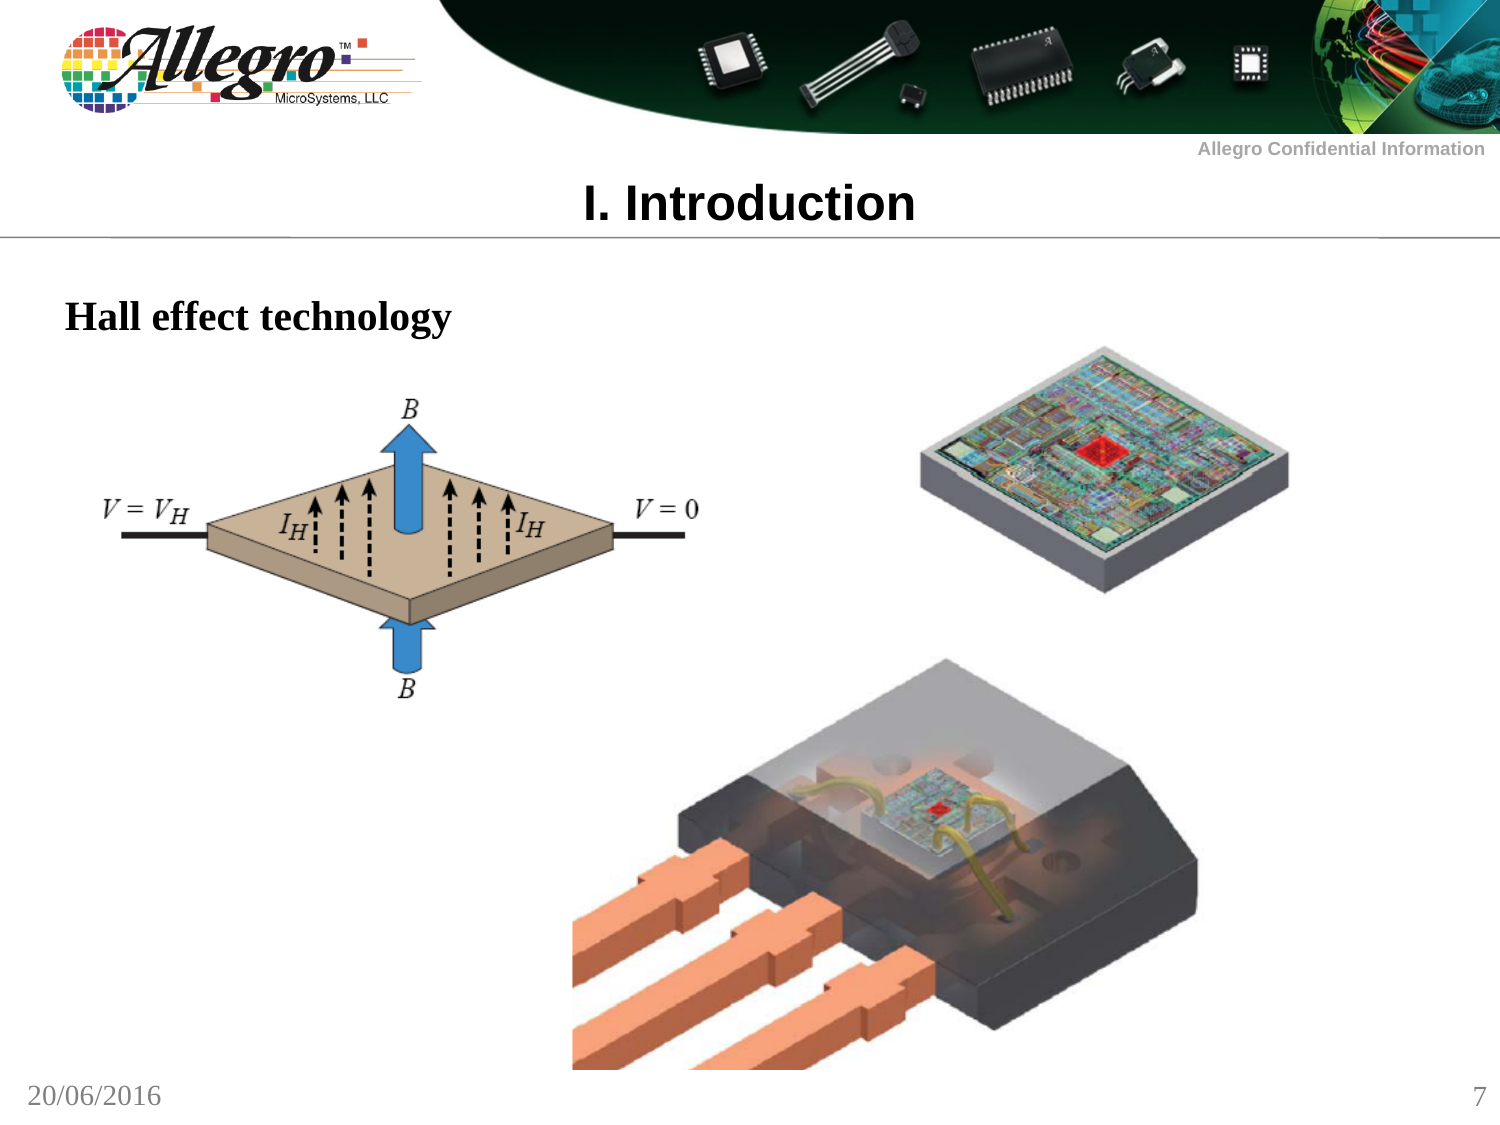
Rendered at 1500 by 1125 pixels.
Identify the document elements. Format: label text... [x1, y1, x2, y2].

picture [889, 330, 1320, 599]
text_box Hall effect technology [49, 281, 685, 347]
text_box 20/06/2016 [12, 1069, 194, 1119]
text_box 7 [1462, 1069, 1488, 1120]
title I. Introduction [0, 162, 1500, 238]
picture [76, 374, 1219, 1070]
picture [0, 0, 1500, 134]
